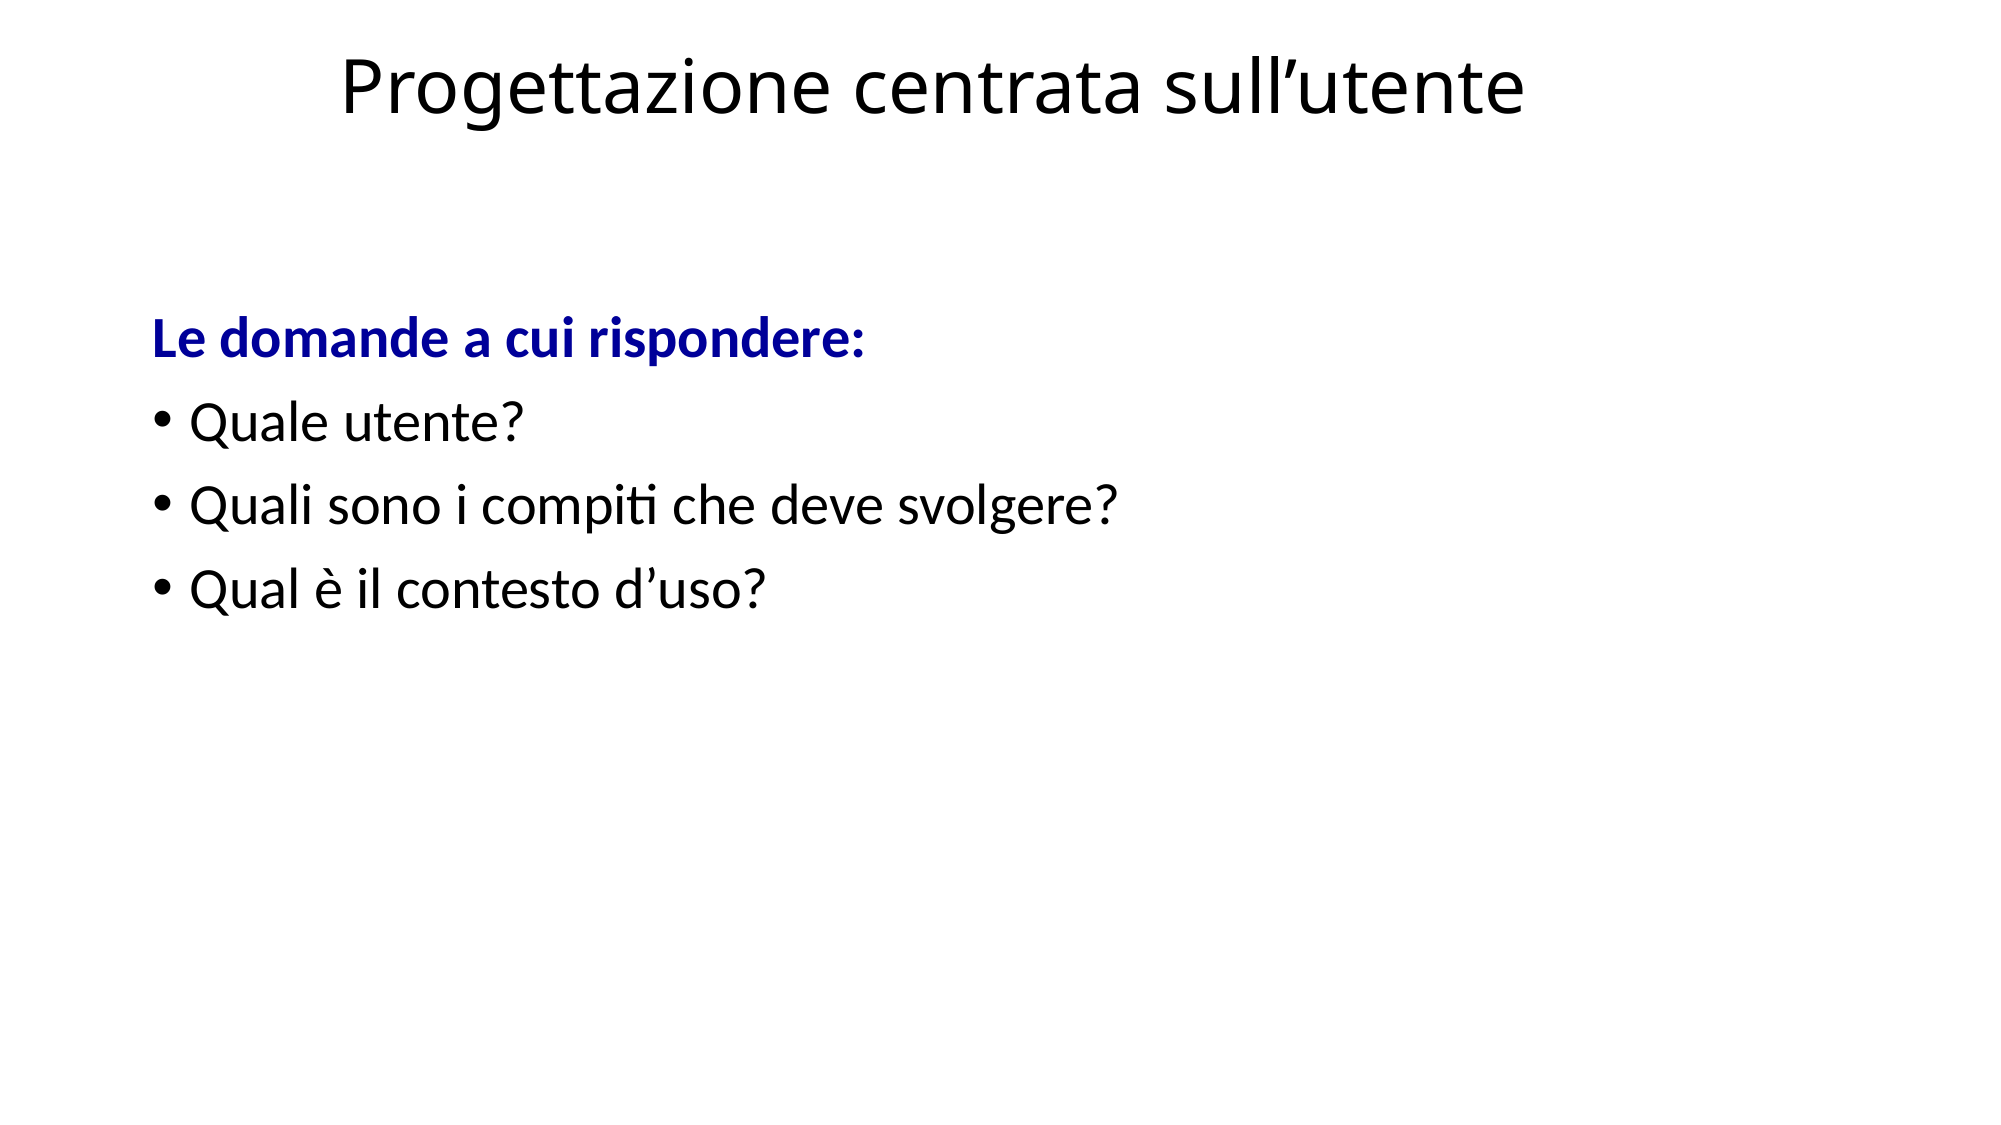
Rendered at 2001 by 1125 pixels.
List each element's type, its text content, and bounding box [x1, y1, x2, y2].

list Le domande a cui rispondere: Quale utente? Quali sono i compiti che deve svolgere? Qual è il contesto d’uso? [137, 299, 1863, 1014]
title Progettazione centrata sull’utente [324, 0, 1675, 183]
